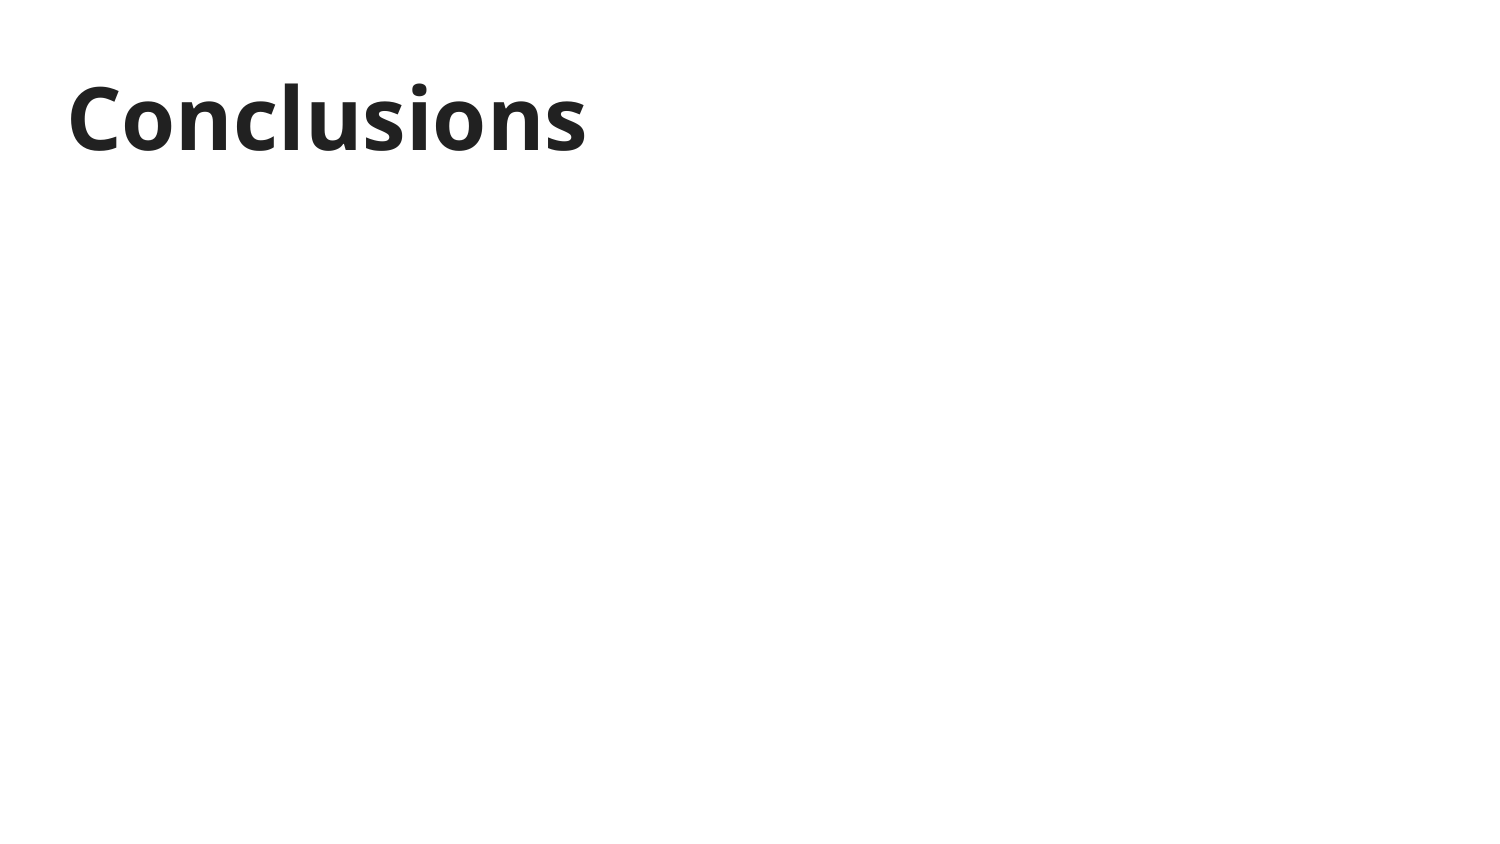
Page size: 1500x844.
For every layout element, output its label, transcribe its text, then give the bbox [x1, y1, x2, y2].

title Conclusions [51, 48, 1449, 180]
